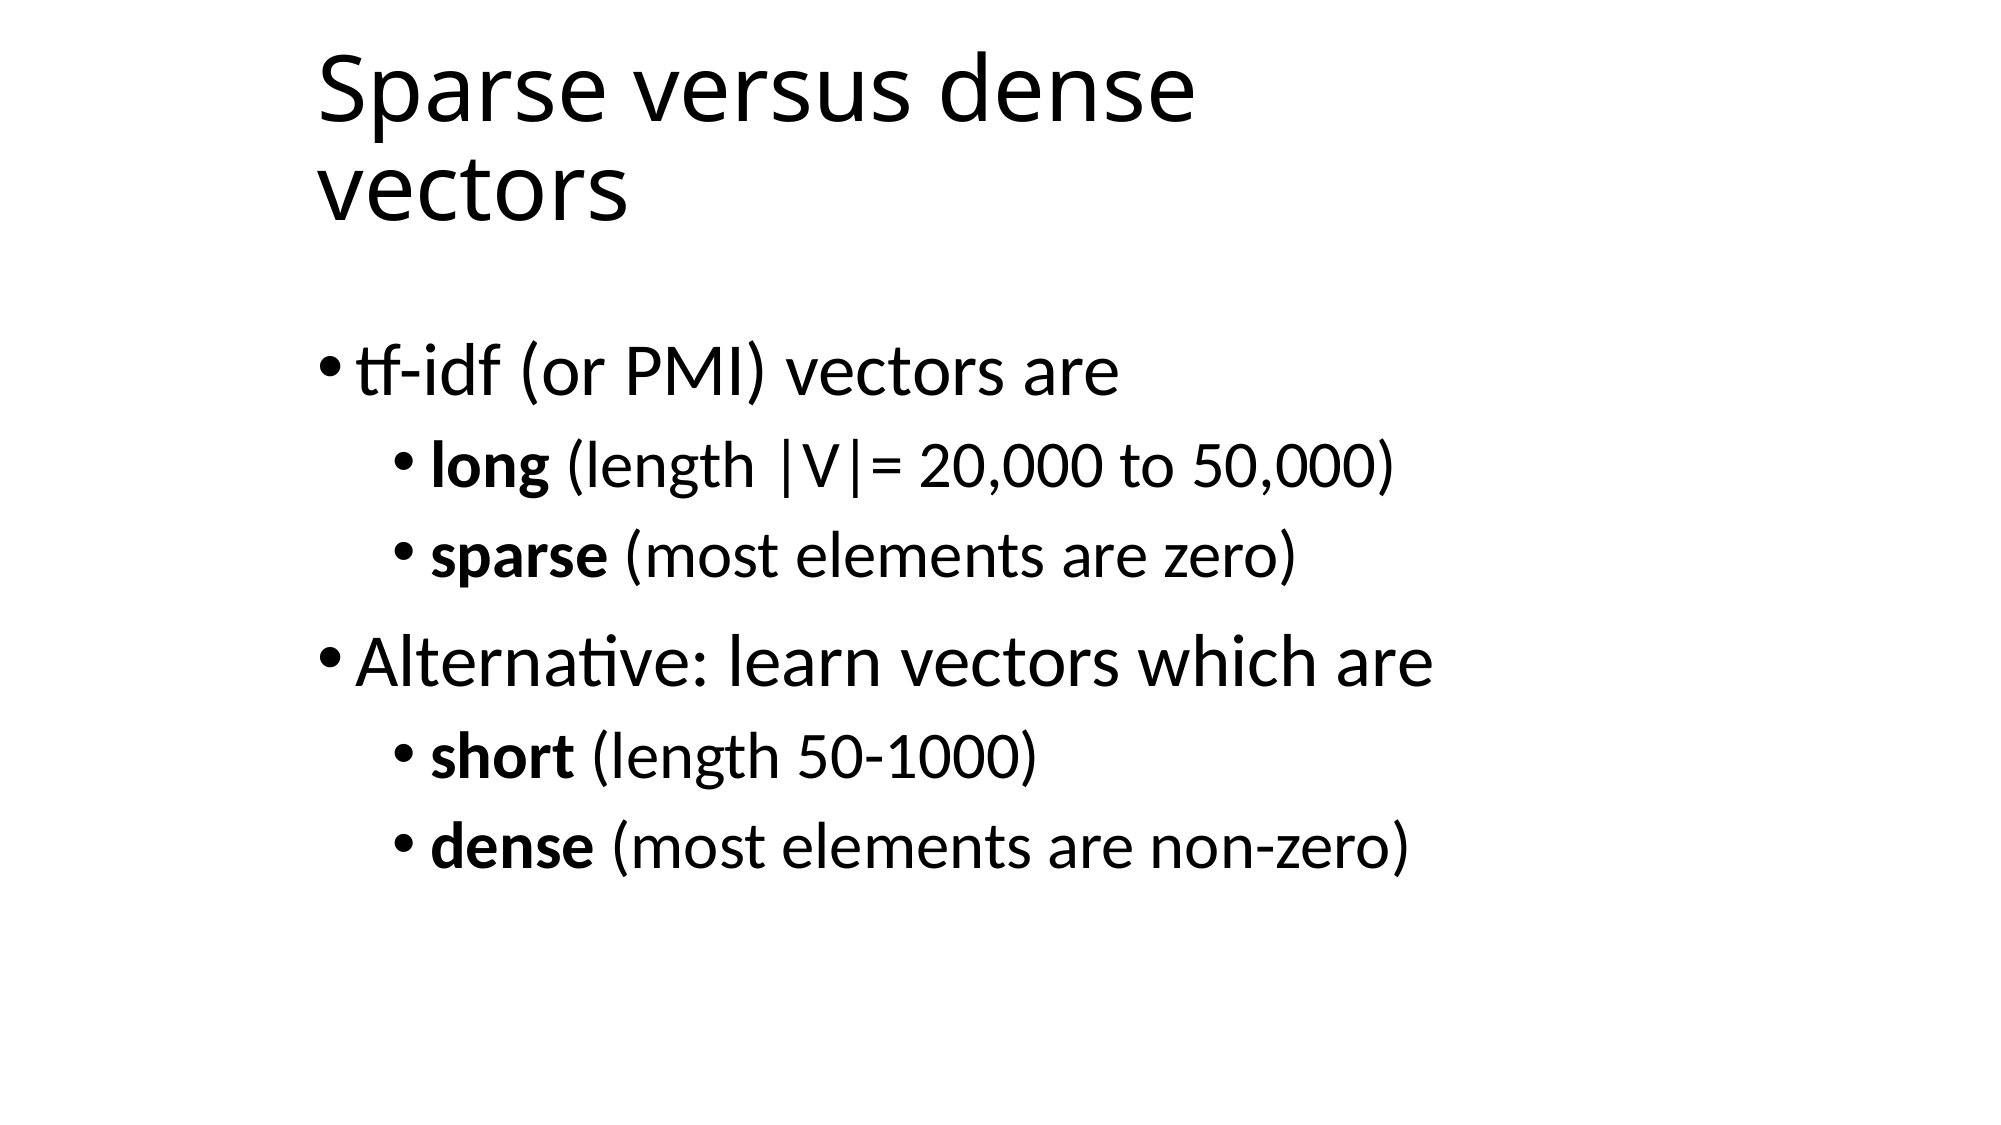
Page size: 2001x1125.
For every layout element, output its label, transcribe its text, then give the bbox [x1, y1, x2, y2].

title Sparse versus dense vectors [302, 62, 1528, 221]
list tf-idf (or PMI) vectors are long (length |V|= 20,000 to 50,000) sparse (most elements are zero) Alternative: learn vectors which are short (length 50-1000) dense (most elements are non-zero) [302, 312, 1703, 1030]
